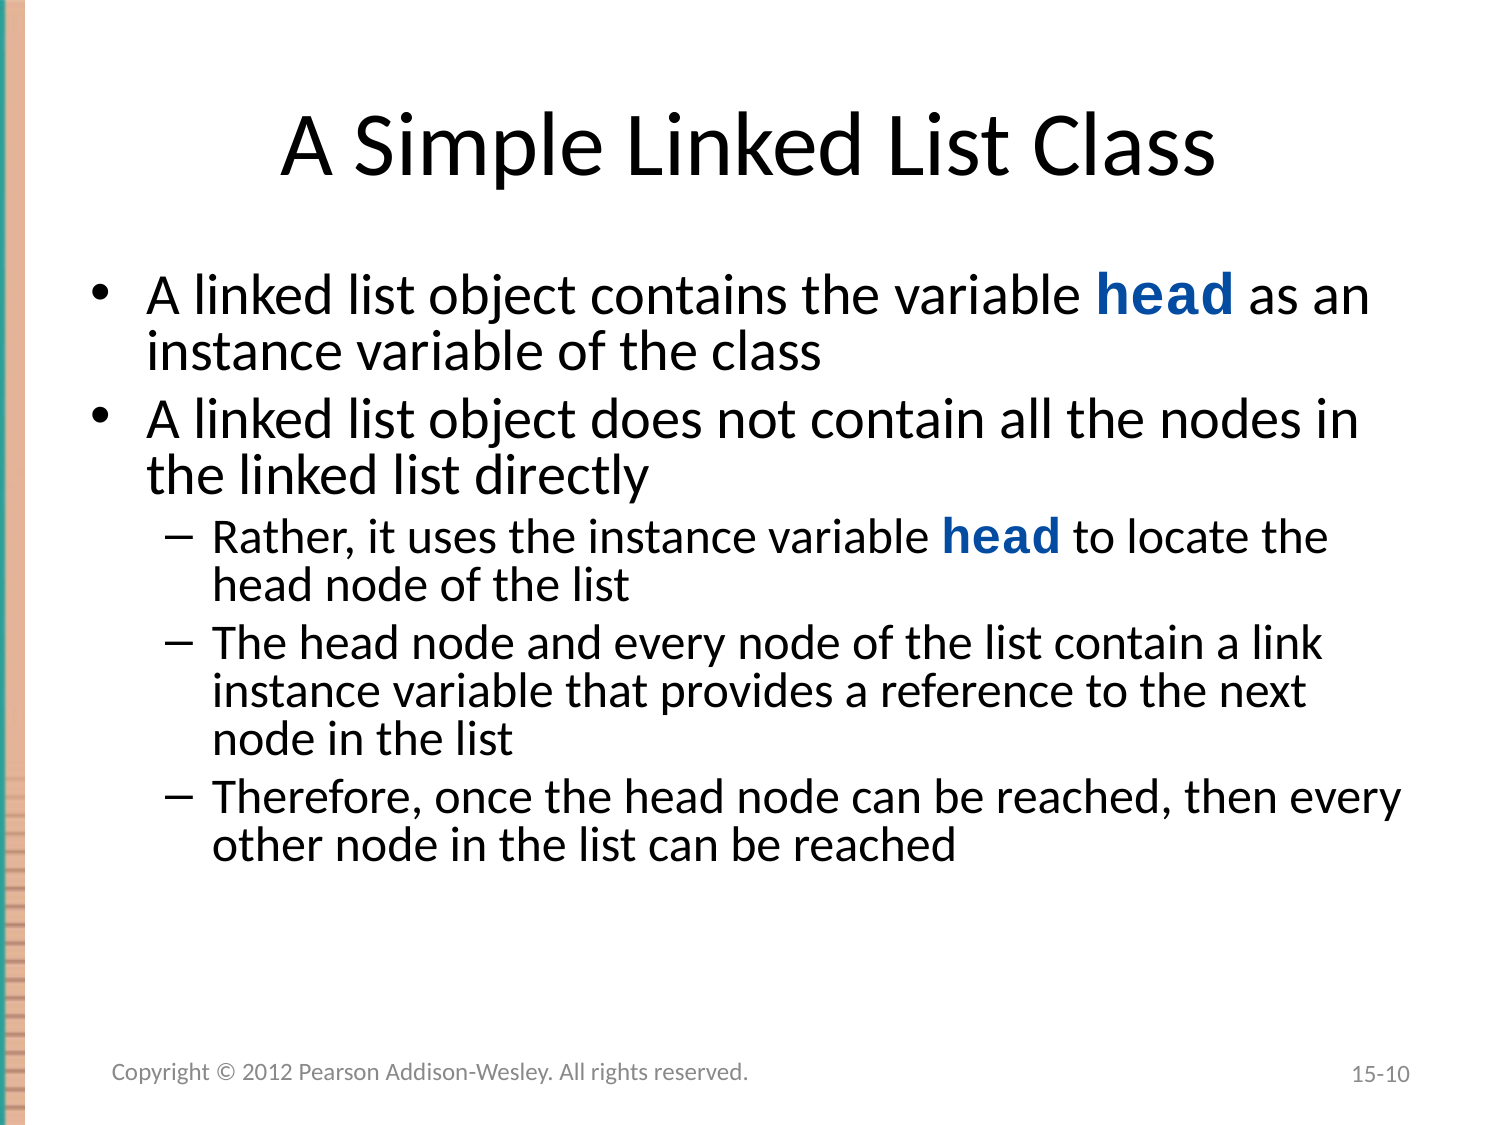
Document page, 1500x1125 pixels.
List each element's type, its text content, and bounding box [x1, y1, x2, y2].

picture [0, 0, 25, 1125]
footer Copyright © 2012 Pearson Addison-Wesley. All rights reserved. [75, 1040, 788, 1100]
list A linked list object contains the variable head as an instance variable of the class A linked list object does not contain all the nodes in the linked list directly Rather, it uses the instance variable head to locate the head node of the list The head node and every node of the list contain a link instance variable that provides a reference to the next node in the list Therefore, once the head node can be reached, then every other node in the list can be reached [74, 262, 1426, 1006]
title A Simple Linked List Class [74, 44, 1426, 233]
slide_number 15-10 [1074, 1042, 1425, 1103]
